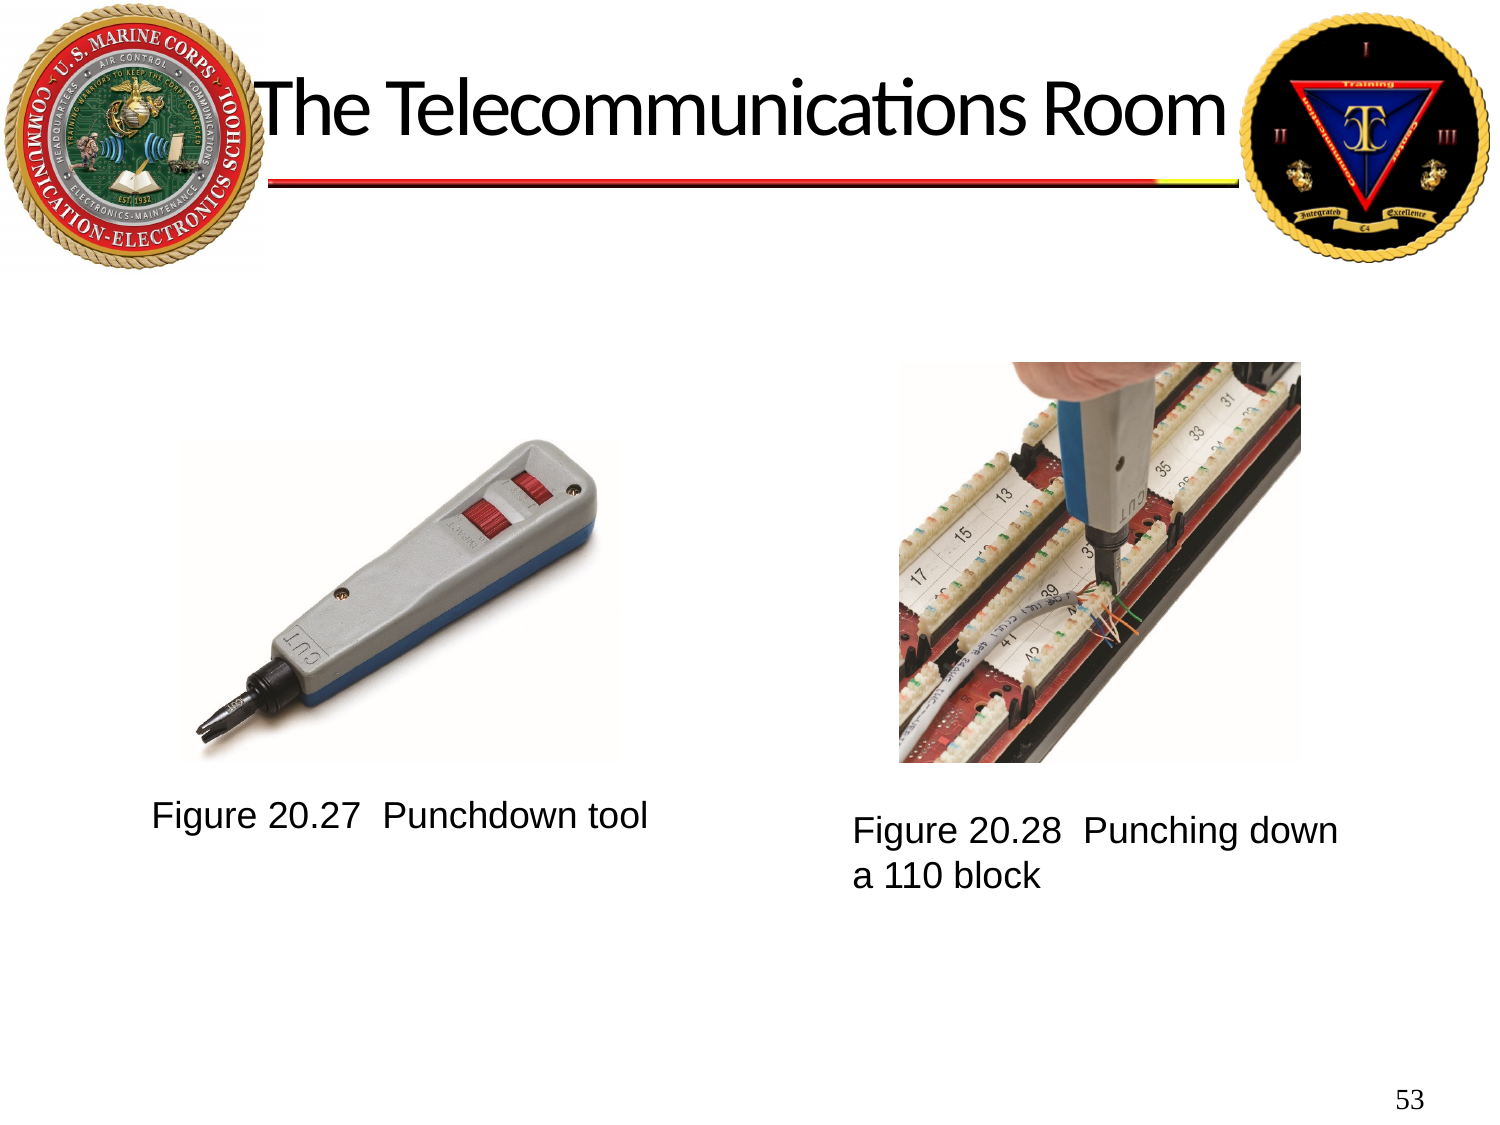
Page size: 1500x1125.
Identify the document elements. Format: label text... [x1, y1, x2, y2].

picture [899, 362, 1301, 763]
text_box Figure 20.27 Punchdown tool [125, 787, 675, 844]
picture [179, 439, 621, 763]
text_box Figure 20.28 Punching down a 110 block [837, 798, 1363, 904]
title The Telecommunications Room [75, 45, 1425, 233]
picture [0, 0, 268, 274]
picture [1239, 12, 1490, 263]
